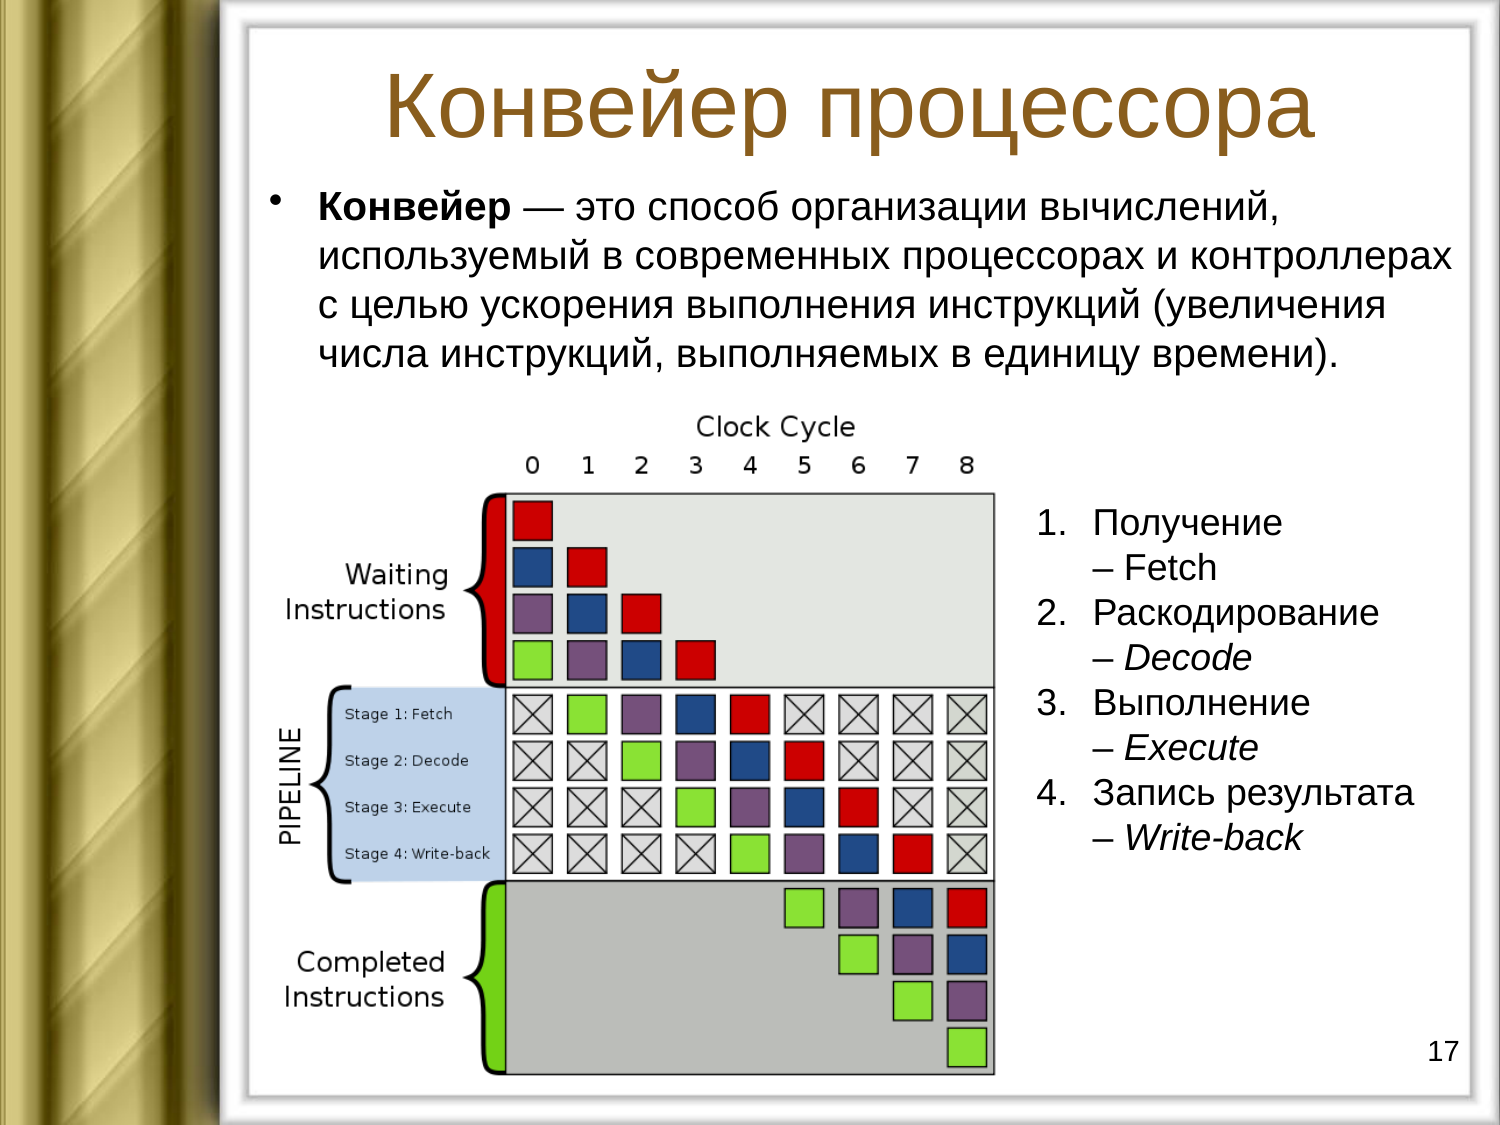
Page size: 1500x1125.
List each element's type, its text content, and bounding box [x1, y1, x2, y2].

list Конвейер — это способ организации вычислений, используемый в современных процессорах и контроллерах с целью ускорения выполнения инструкций (увеличения числа инструкций, выполняемых в единицу времени). [253, 172, 1471, 433]
slide_number 17 [1124, 1024, 1476, 1104]
text_box Получение – Fetch Раскодирование – Decode Выполнение – Execute Запись результата – Write-back [1021, 490, 1459, 866]
title Конвейер процессора [235, 7, 1466, 196]
picture [0, 0, 1500, 1125]
